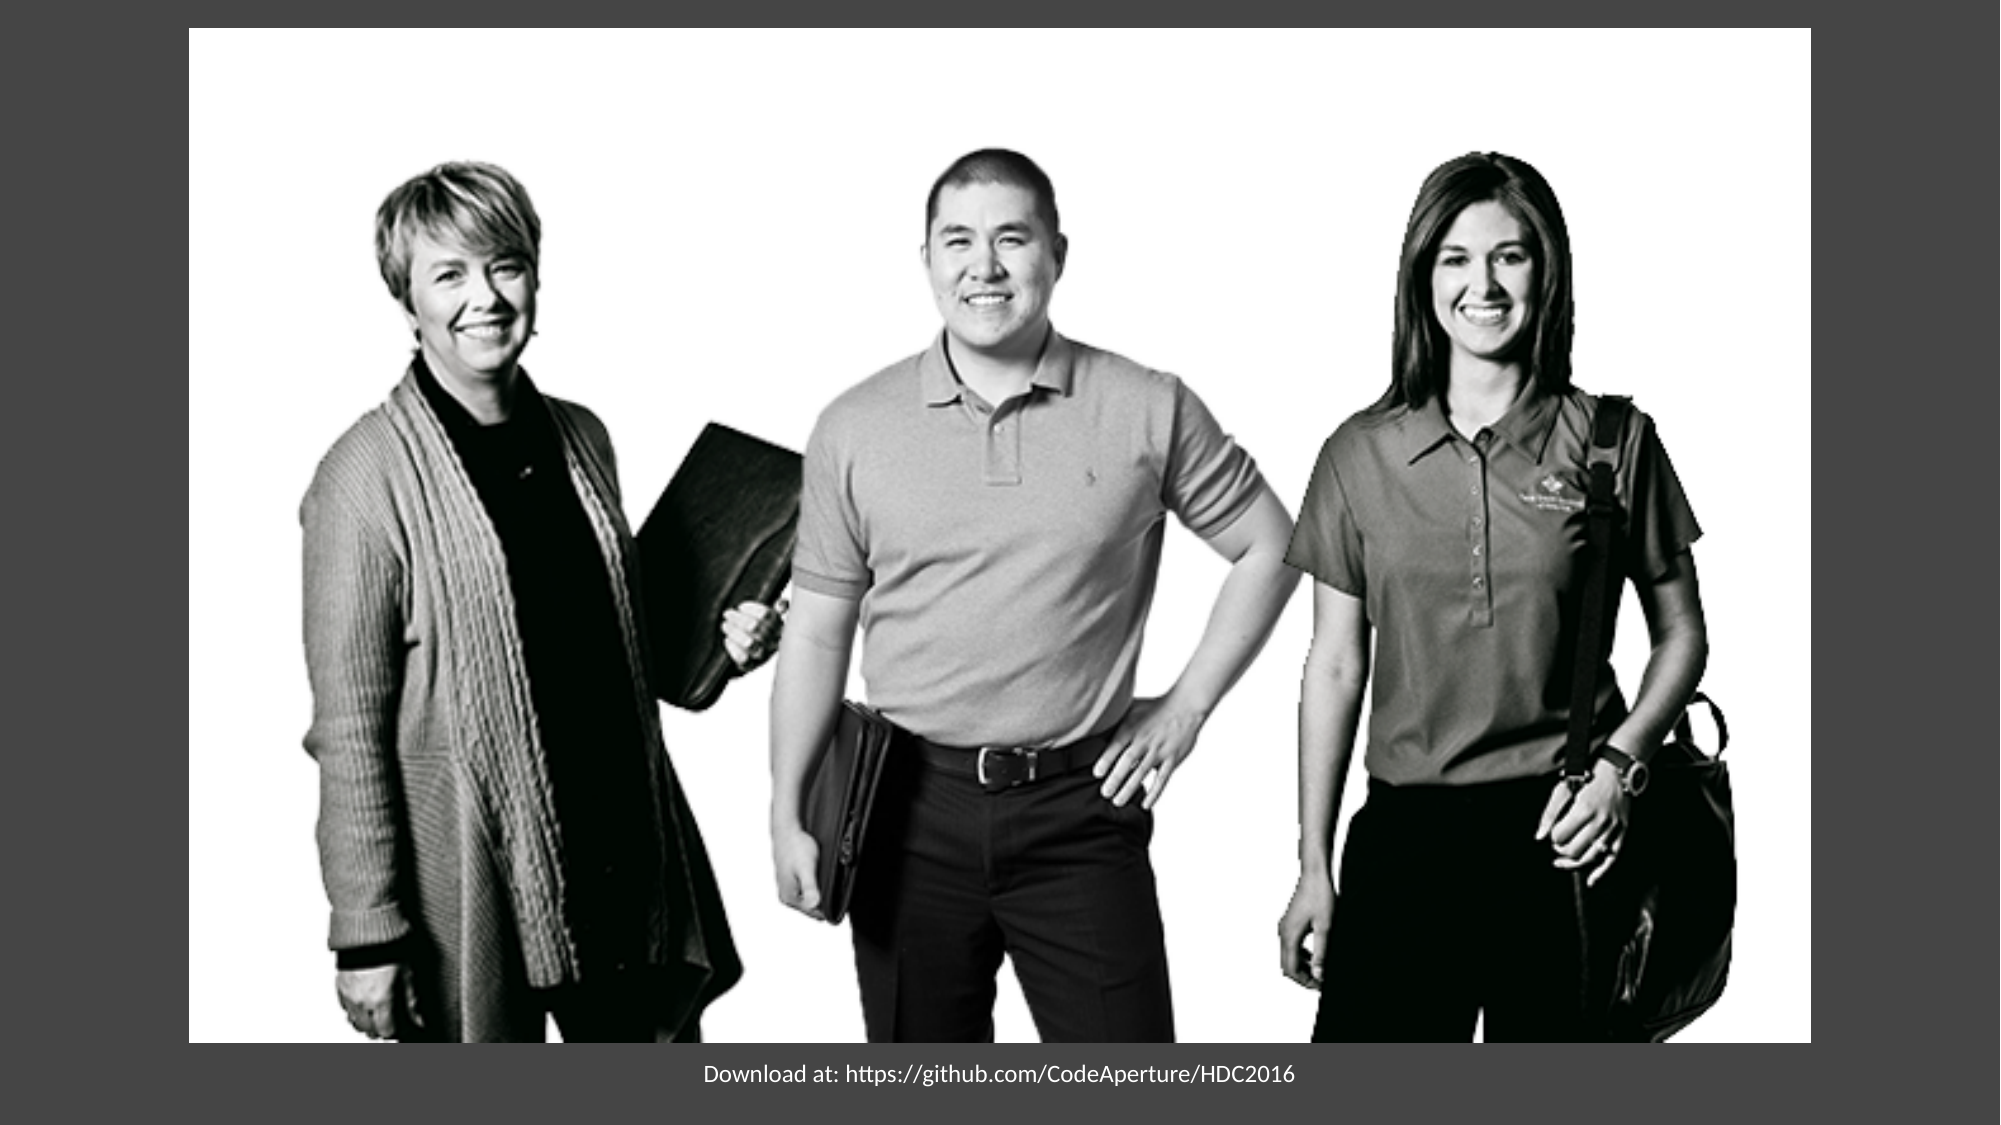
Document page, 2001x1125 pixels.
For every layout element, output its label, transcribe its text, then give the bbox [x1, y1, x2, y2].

footer Download at: https://github.com/CodeAperture/HDC2016 [662, 1043, 1338, 1103]
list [189, 28, 1811, 1043]
